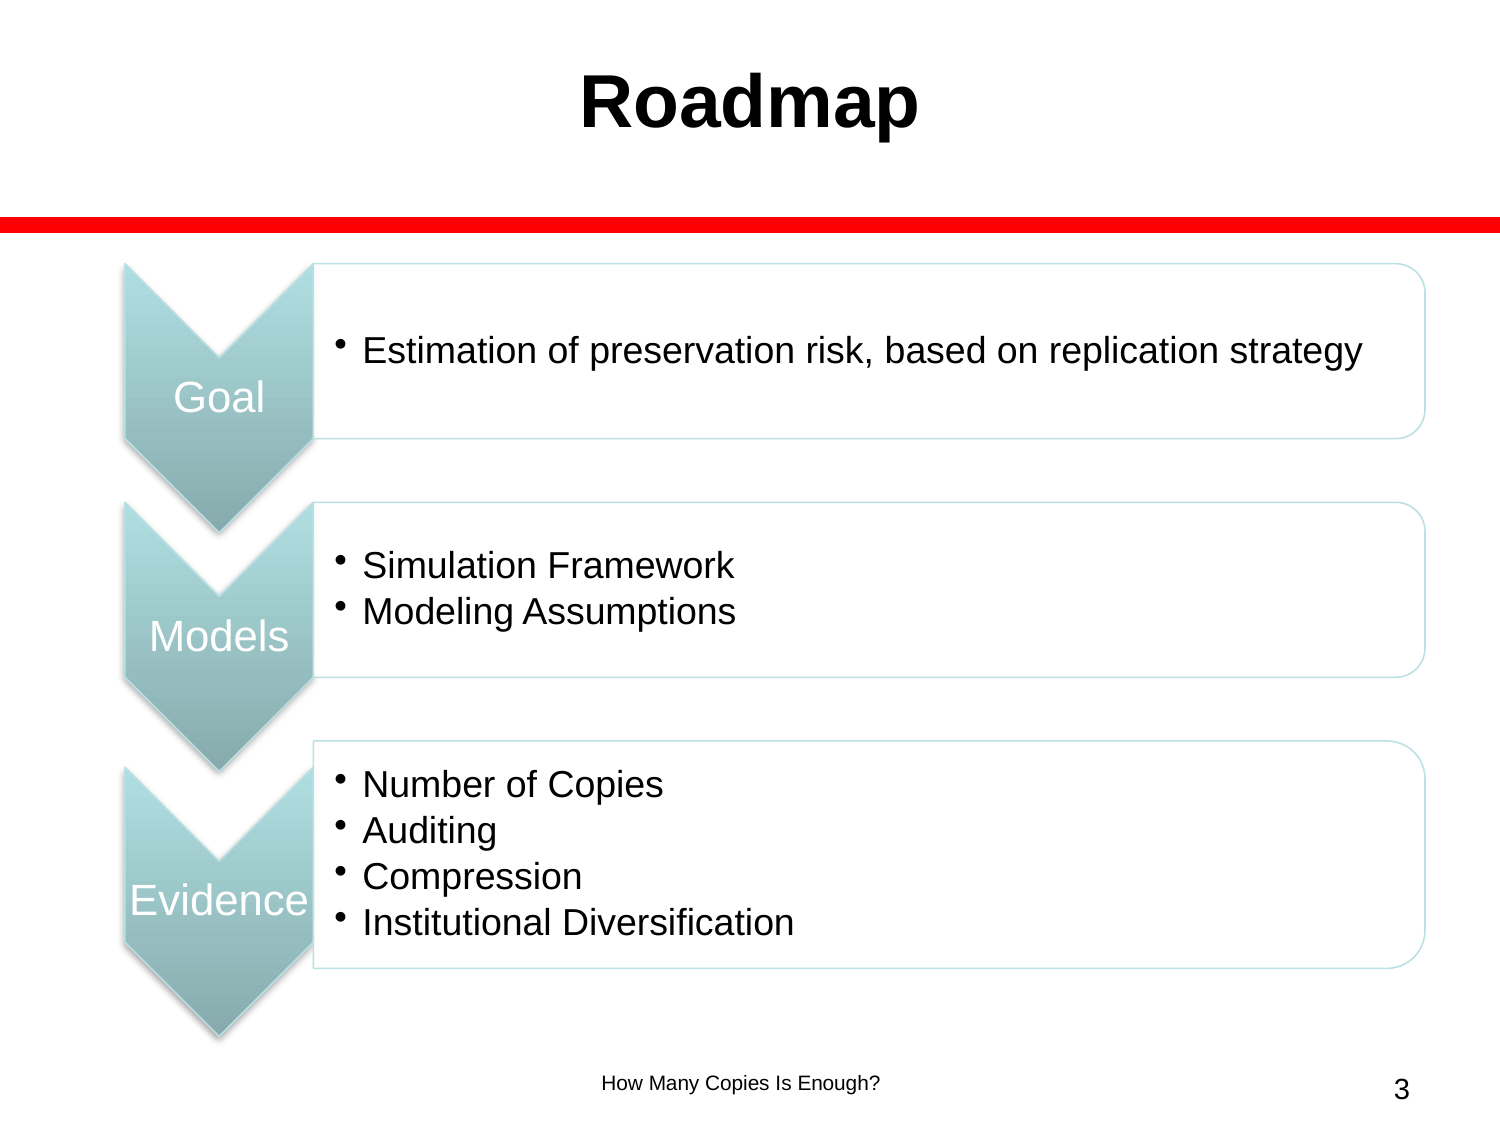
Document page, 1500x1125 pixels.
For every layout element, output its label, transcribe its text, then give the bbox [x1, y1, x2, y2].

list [124, 262, 1426, 1038]
title Roadmap [75, 4, 1425, 192]
footer How Many Copies Is Enough? [450, 1062, 1038, 1103]
slide_number 3 [1074, 1062, 1425, 1103]
